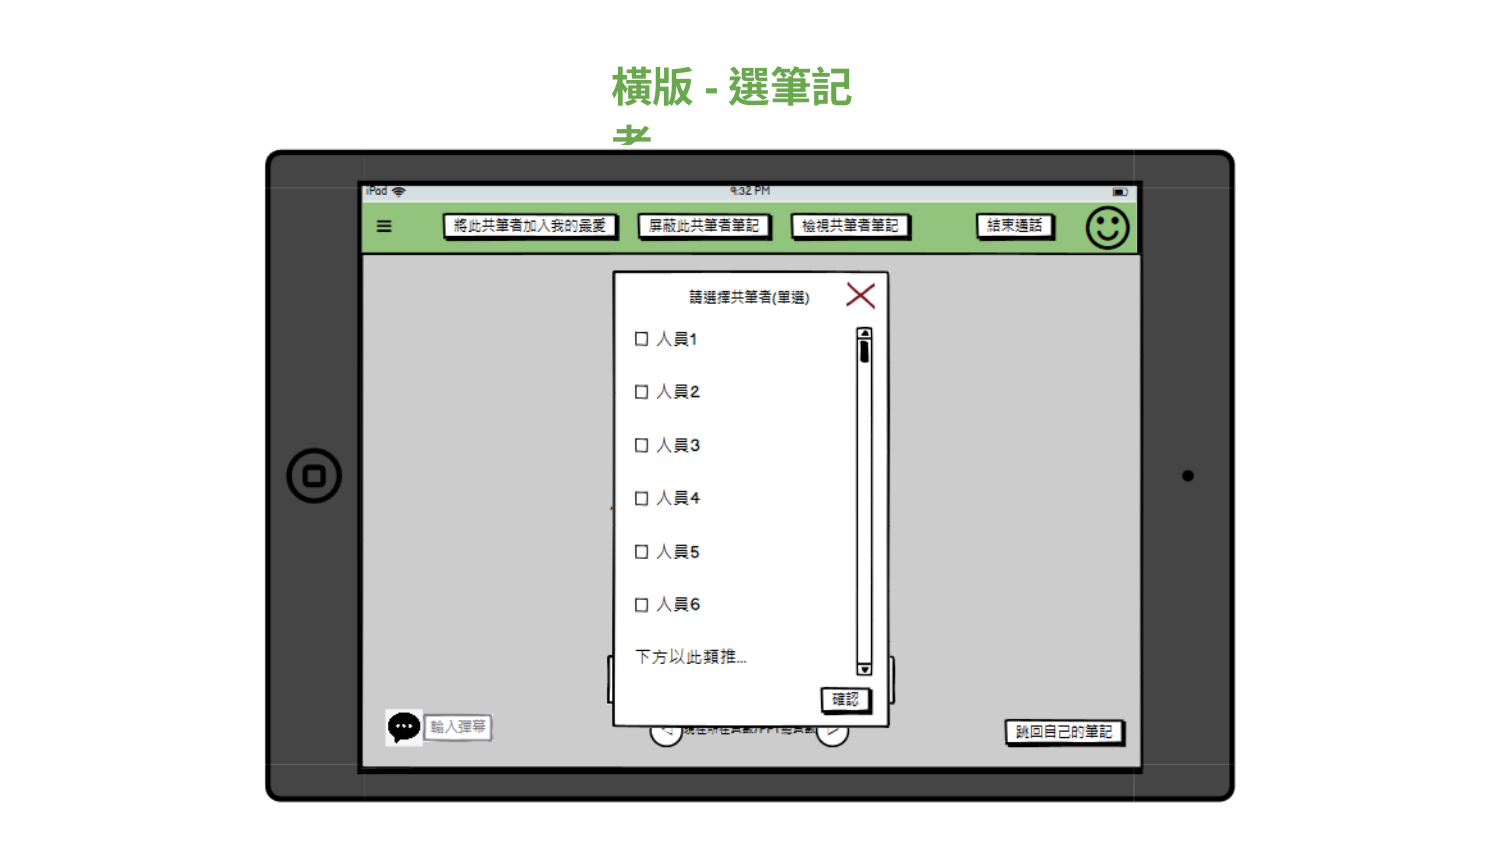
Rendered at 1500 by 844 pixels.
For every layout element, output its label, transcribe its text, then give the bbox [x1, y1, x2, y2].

title 橫版-選筆記者 [596, 38, 904, 133]
picture [258, 145, 1242, 806]
